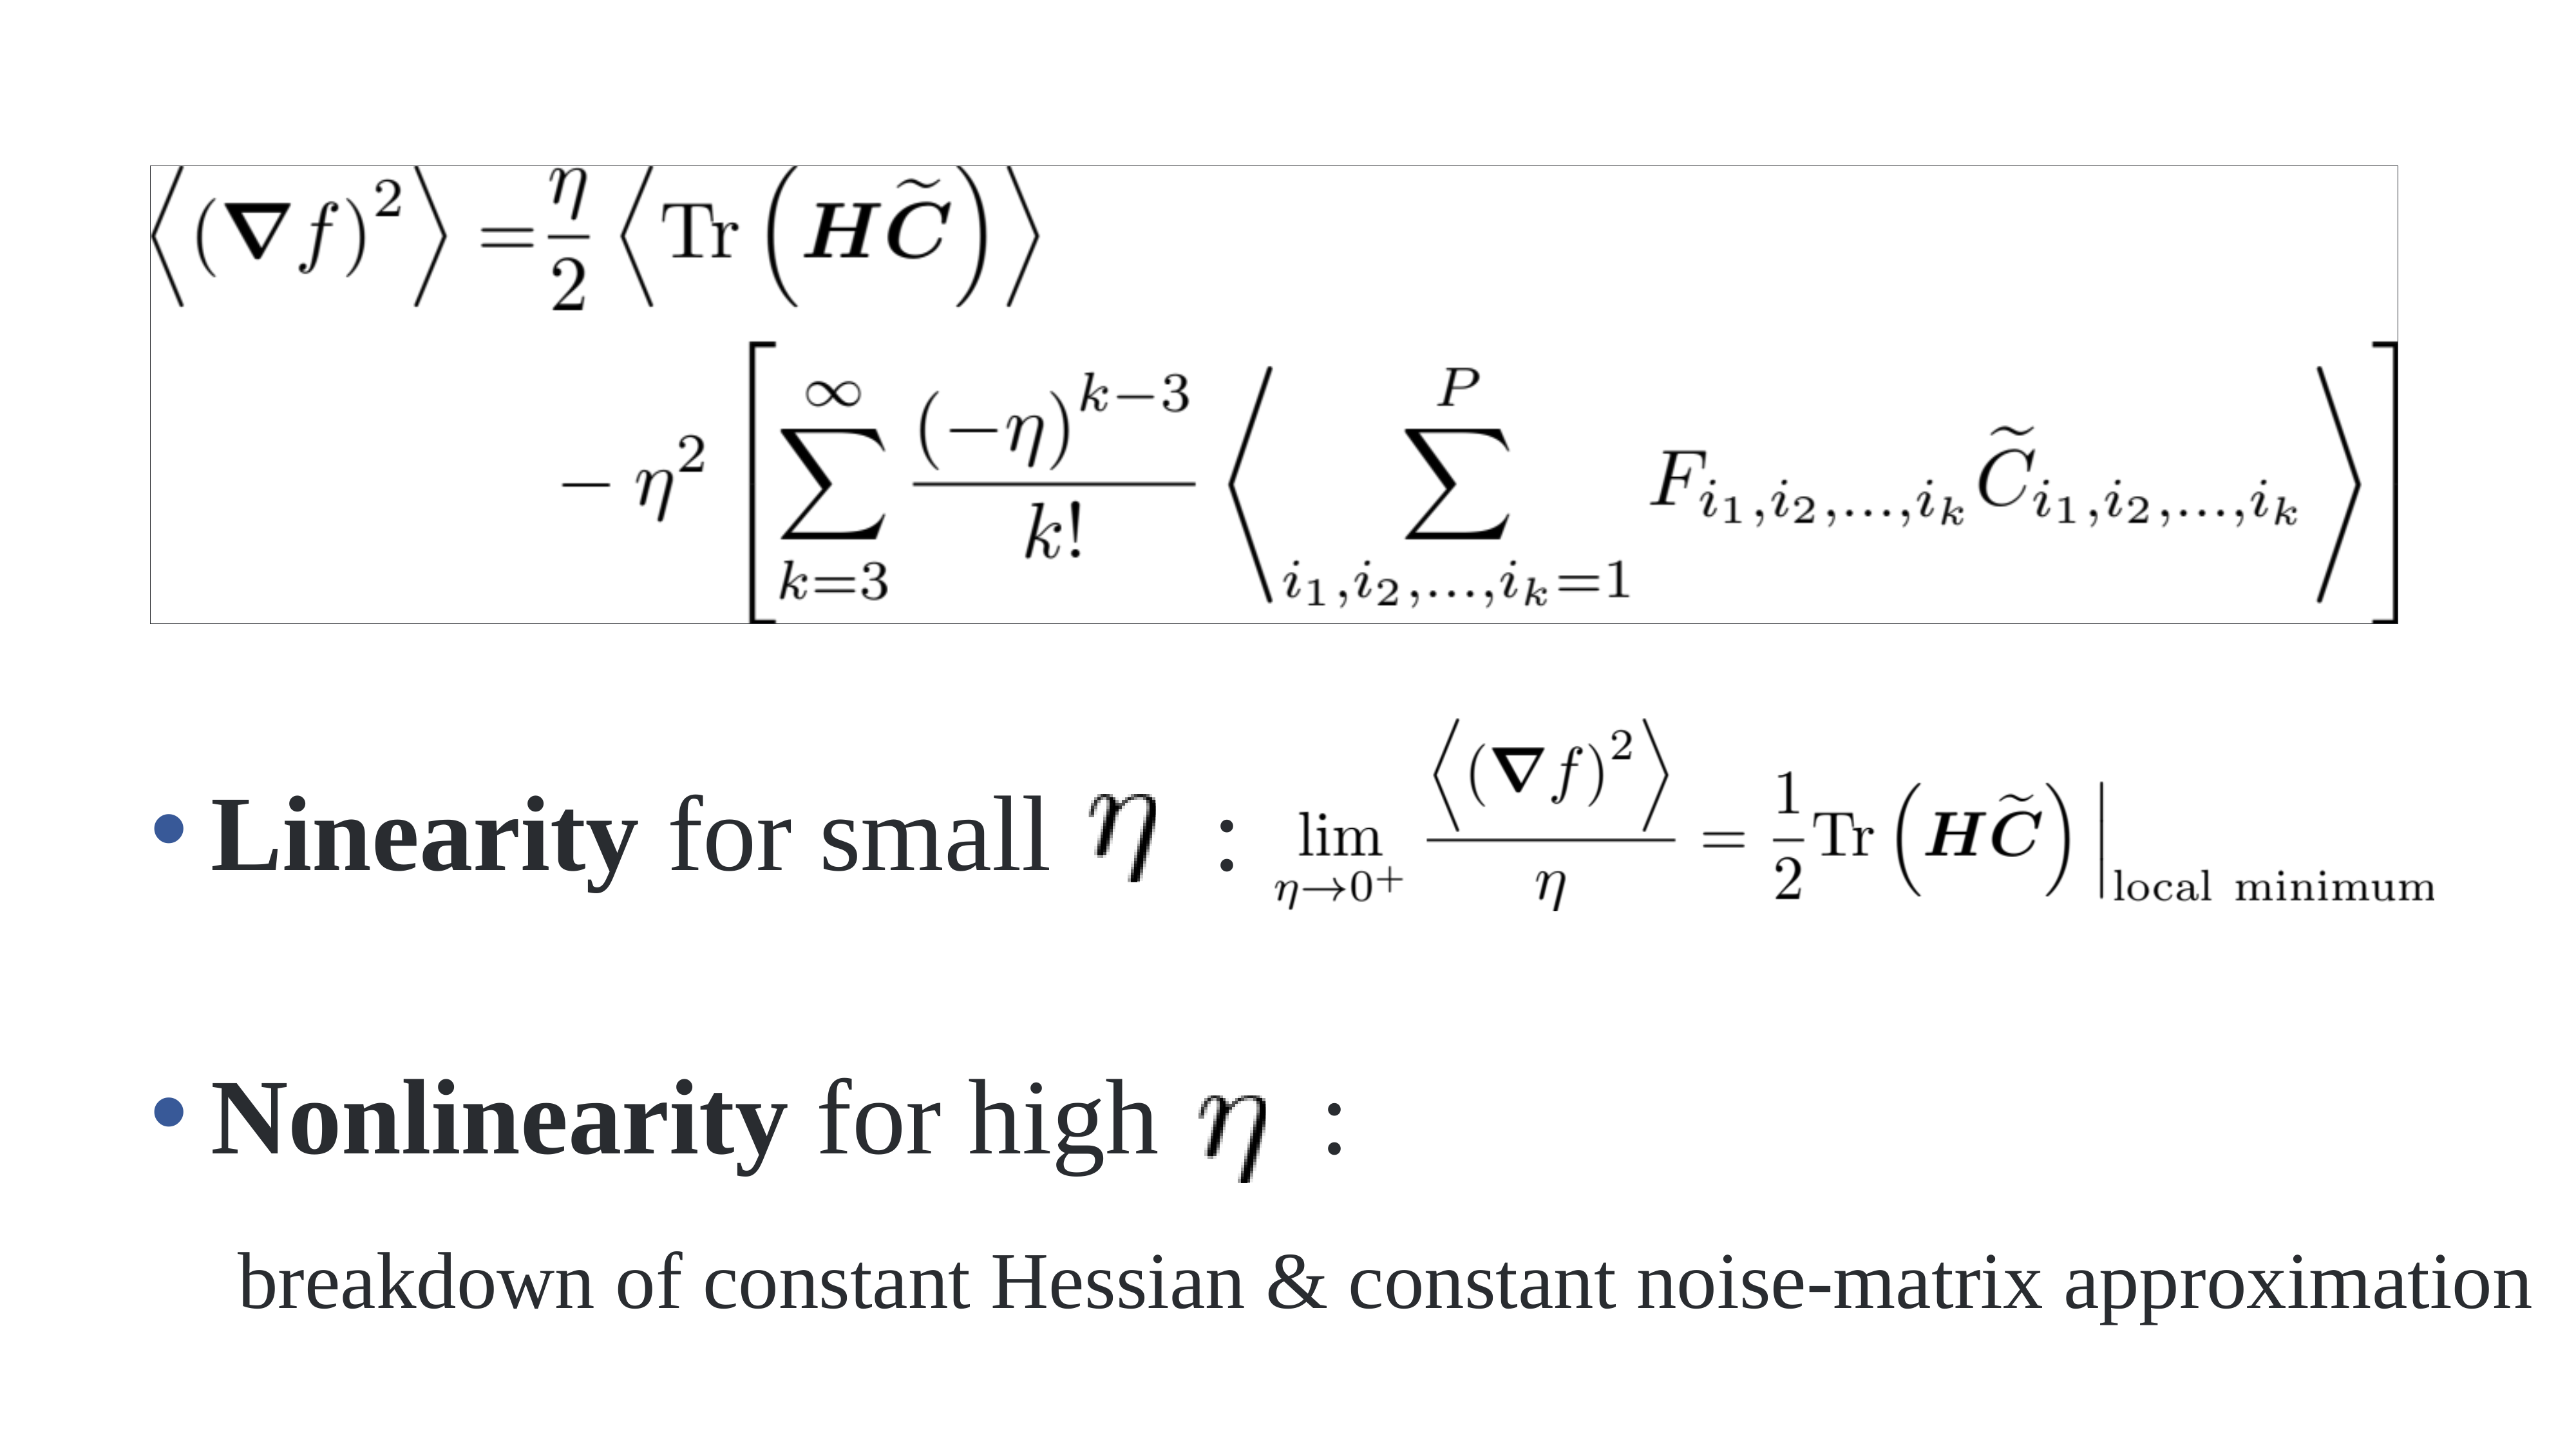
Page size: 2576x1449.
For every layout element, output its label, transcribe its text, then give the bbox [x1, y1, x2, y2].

list Linearity for small : Nonlinearity for high : breakdown of constant Hessian & constant noise-matrix approximation [150, 737, 2545, 1367]
picture [1274, 717, 2435, 911]
picture [1088, 791, 1157, 882]
picture [150, 165, 2398, 624]
picture [1198, 1093, 1266, 1183]
